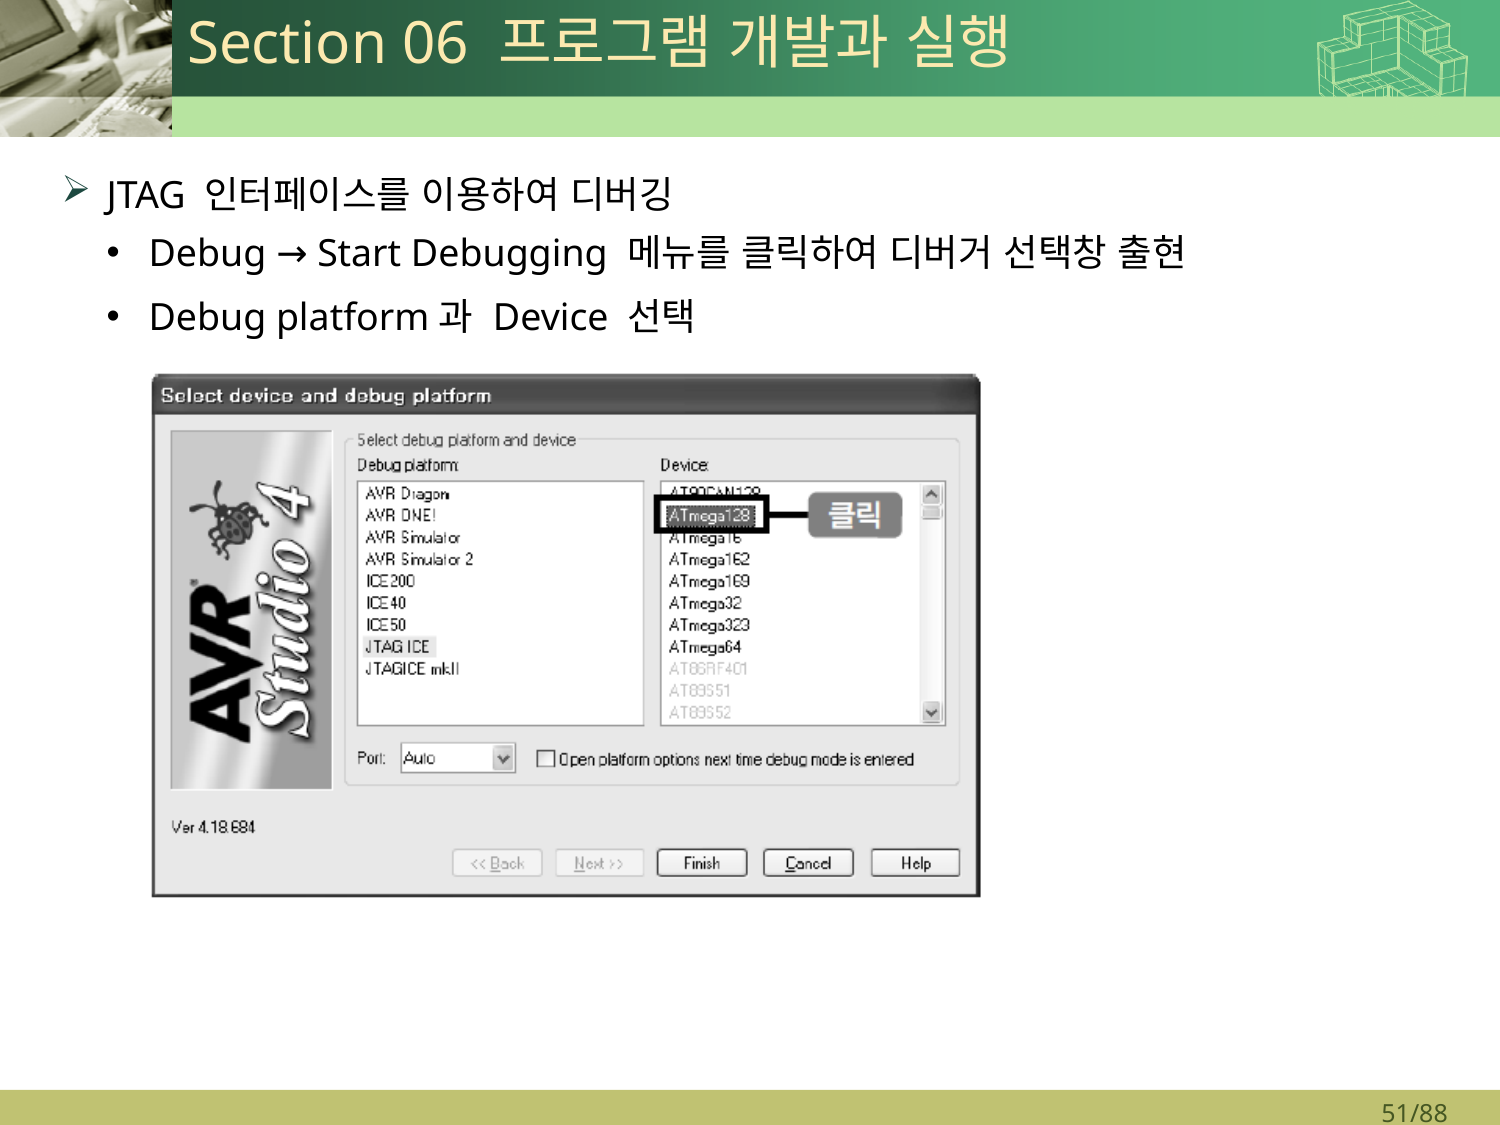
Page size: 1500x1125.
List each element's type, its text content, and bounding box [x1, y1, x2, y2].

list JTAG 인터페이스를 이용하여 디버깅 Debug → Start Debugging 메뉴를 클릭하여 디버거 선택창 출현 Debug platform과 Device 선택 [46, 164, 1459, 1067]
picture [148, 371, 984, 899]
text_box [0, 0, 1500, 75]
picture [0, 75, 1500, 151]
title Section 06 프로그램 개발과 실행 [172, 75, 1500, 94]
